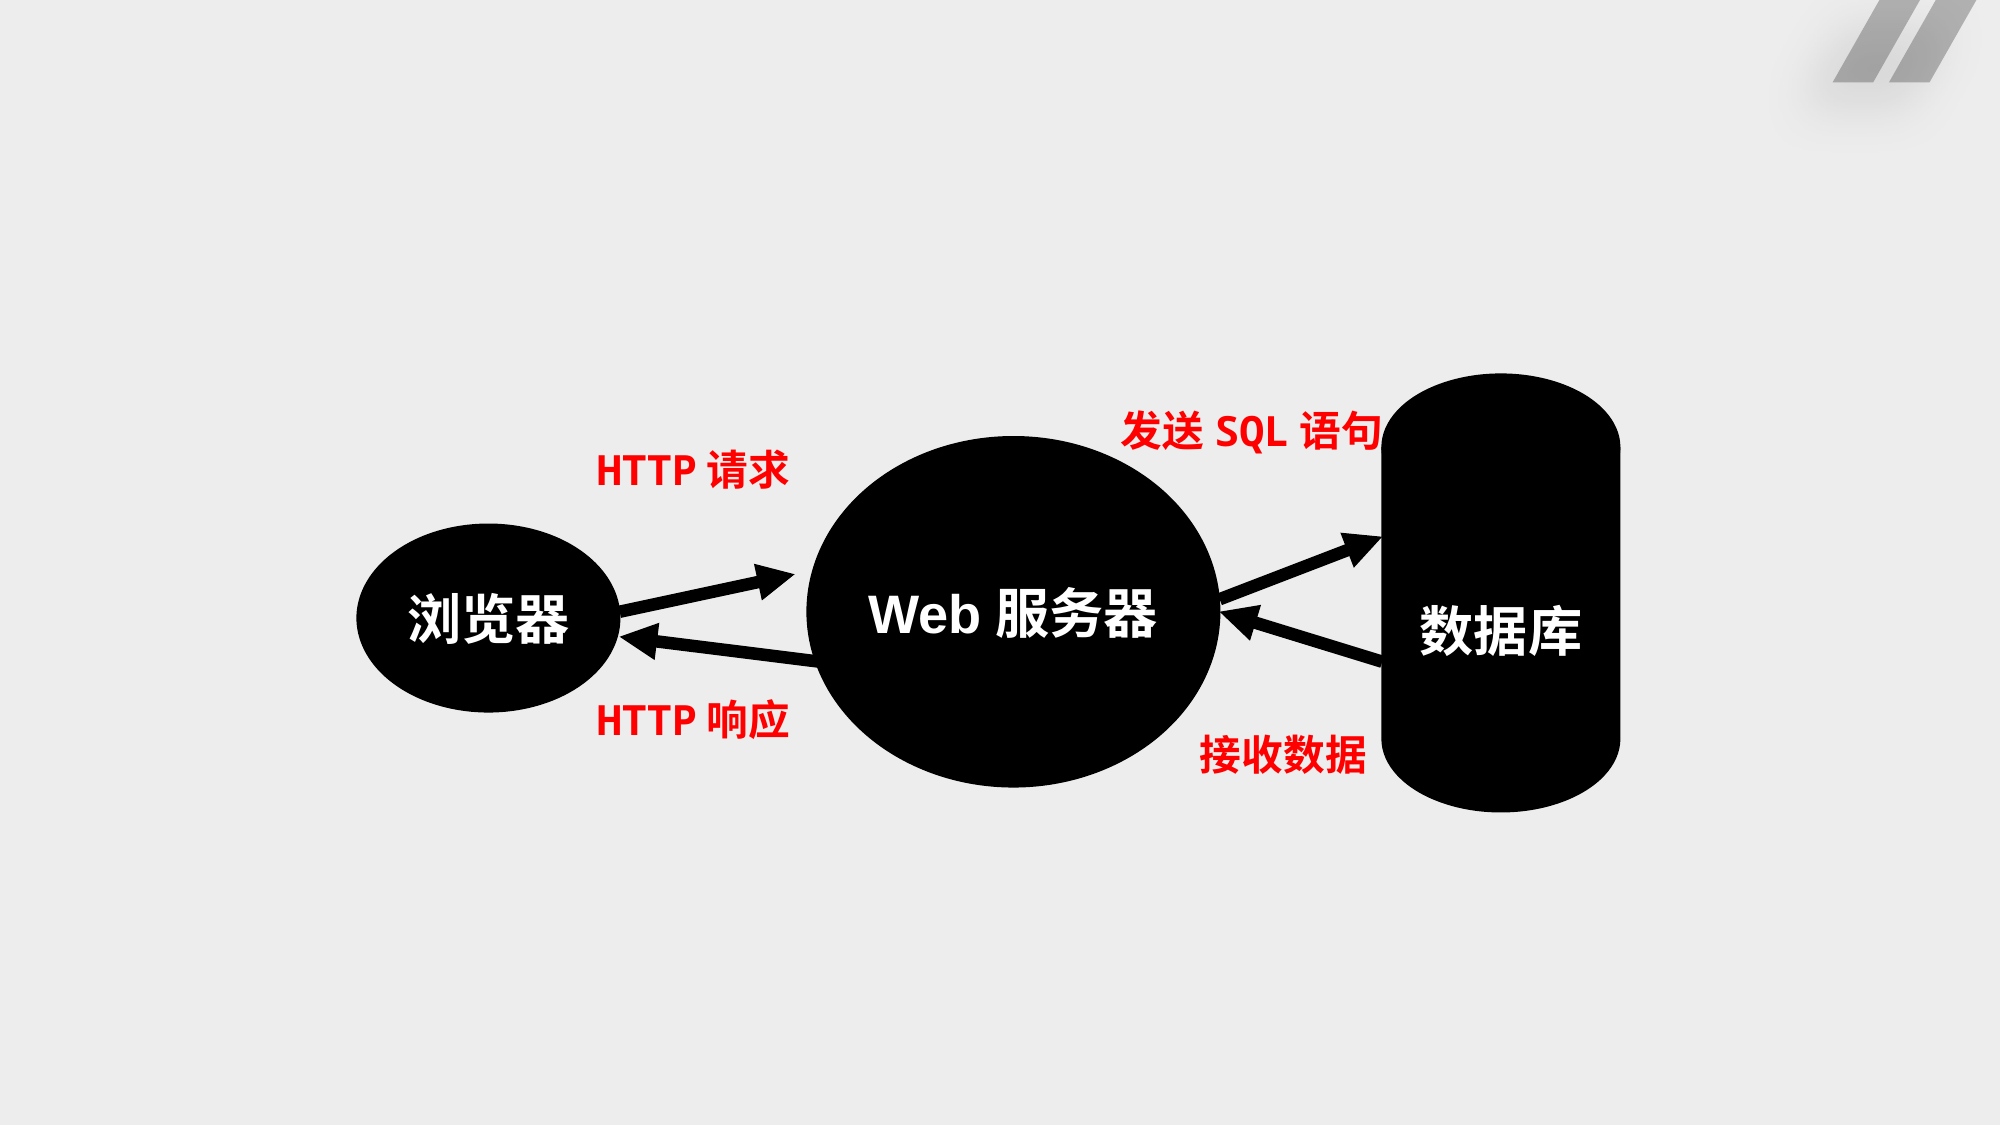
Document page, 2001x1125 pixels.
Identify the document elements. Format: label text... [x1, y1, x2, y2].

text_box 浏览器 [357, 524, 620, 712]
text_box 发送SQL语句 [1106, 397, 1398, 462]
text_box [1219, 609, 1383, 662]
text_box [619, 570, 795, 612]
text_box Web服务器 [807, 436, 1220, 787]
text_box 接收数据 [1185, 721, 1382, 787]
text_box [1219, 535, 1383, 600]
text_box [619, 632, 820, 662]
text_box HTTP响应 [582, 686, 806, 752]
text_box HTTP请求 [582, 436, 806, 502]
text_box 数据库 [1382, 374, 1620, 812]
